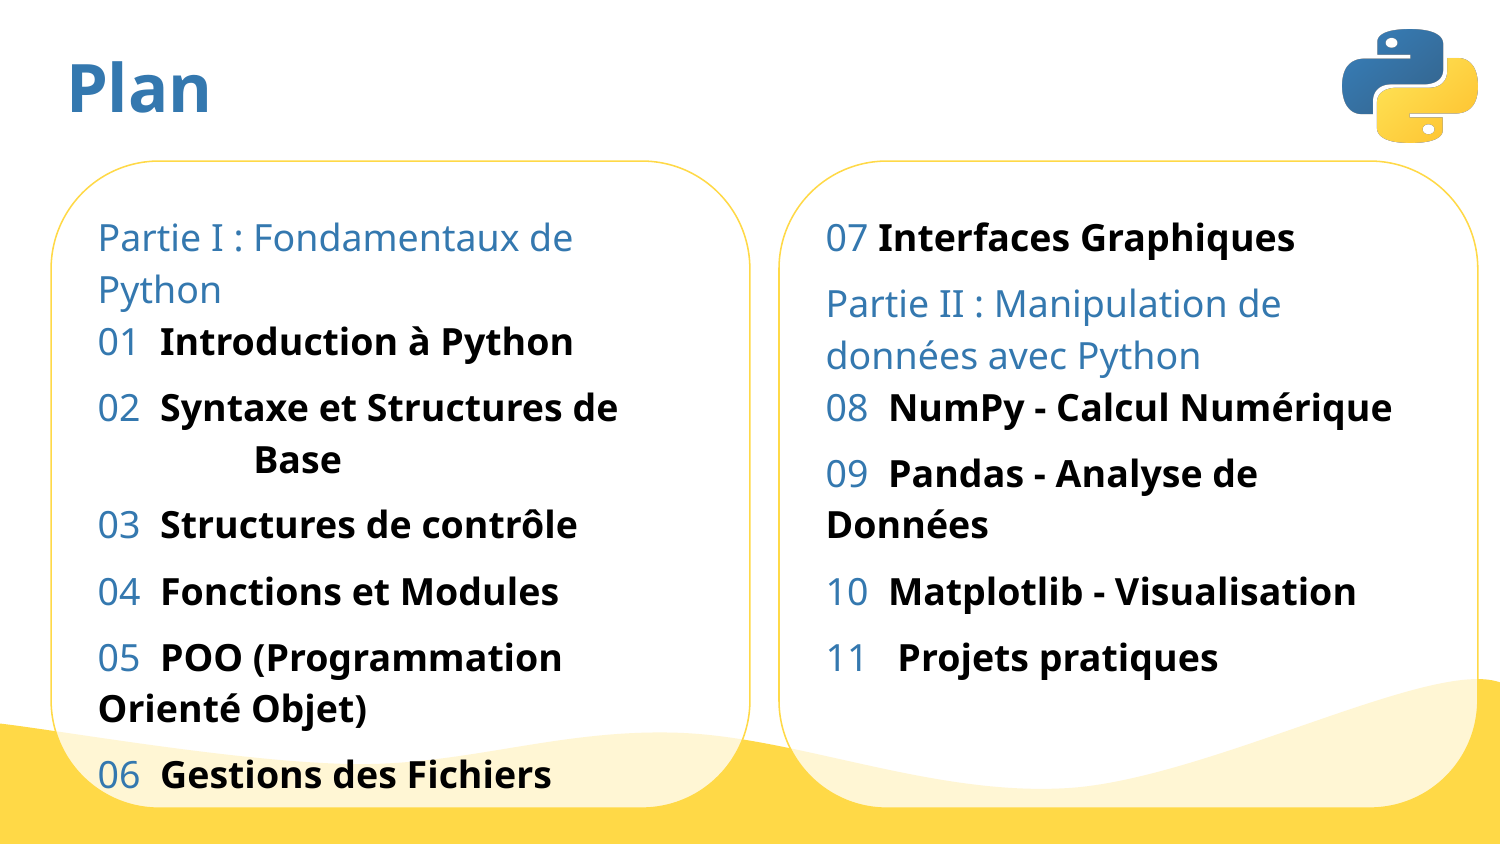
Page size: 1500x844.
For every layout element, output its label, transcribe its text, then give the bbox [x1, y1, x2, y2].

title Plan [51, 30, 1339, 142]
text_box [0, 679, 1500, 844]
text_box 07 Interfaces Graphiques Partie II : Manipulation de données avec Python 08 NumPy - Calcul Numérique 09 Pandas - Analyse de Données 10 Matplotlib - Visualisation 11 Projets pratiques [778, 161, 1478, 809]
picture [1342, 28, 1479, 143]
text_box Partie I : Fondamentaux de Python 01 Introduction à Python 02 Syntaxe et Structures de Base 03 Structures de contrôle 04 Fonctions et Modules 05 POO (Programmation Orienté Objet) 06 Gestions des Fichiers [51, 161, 750, 809]
